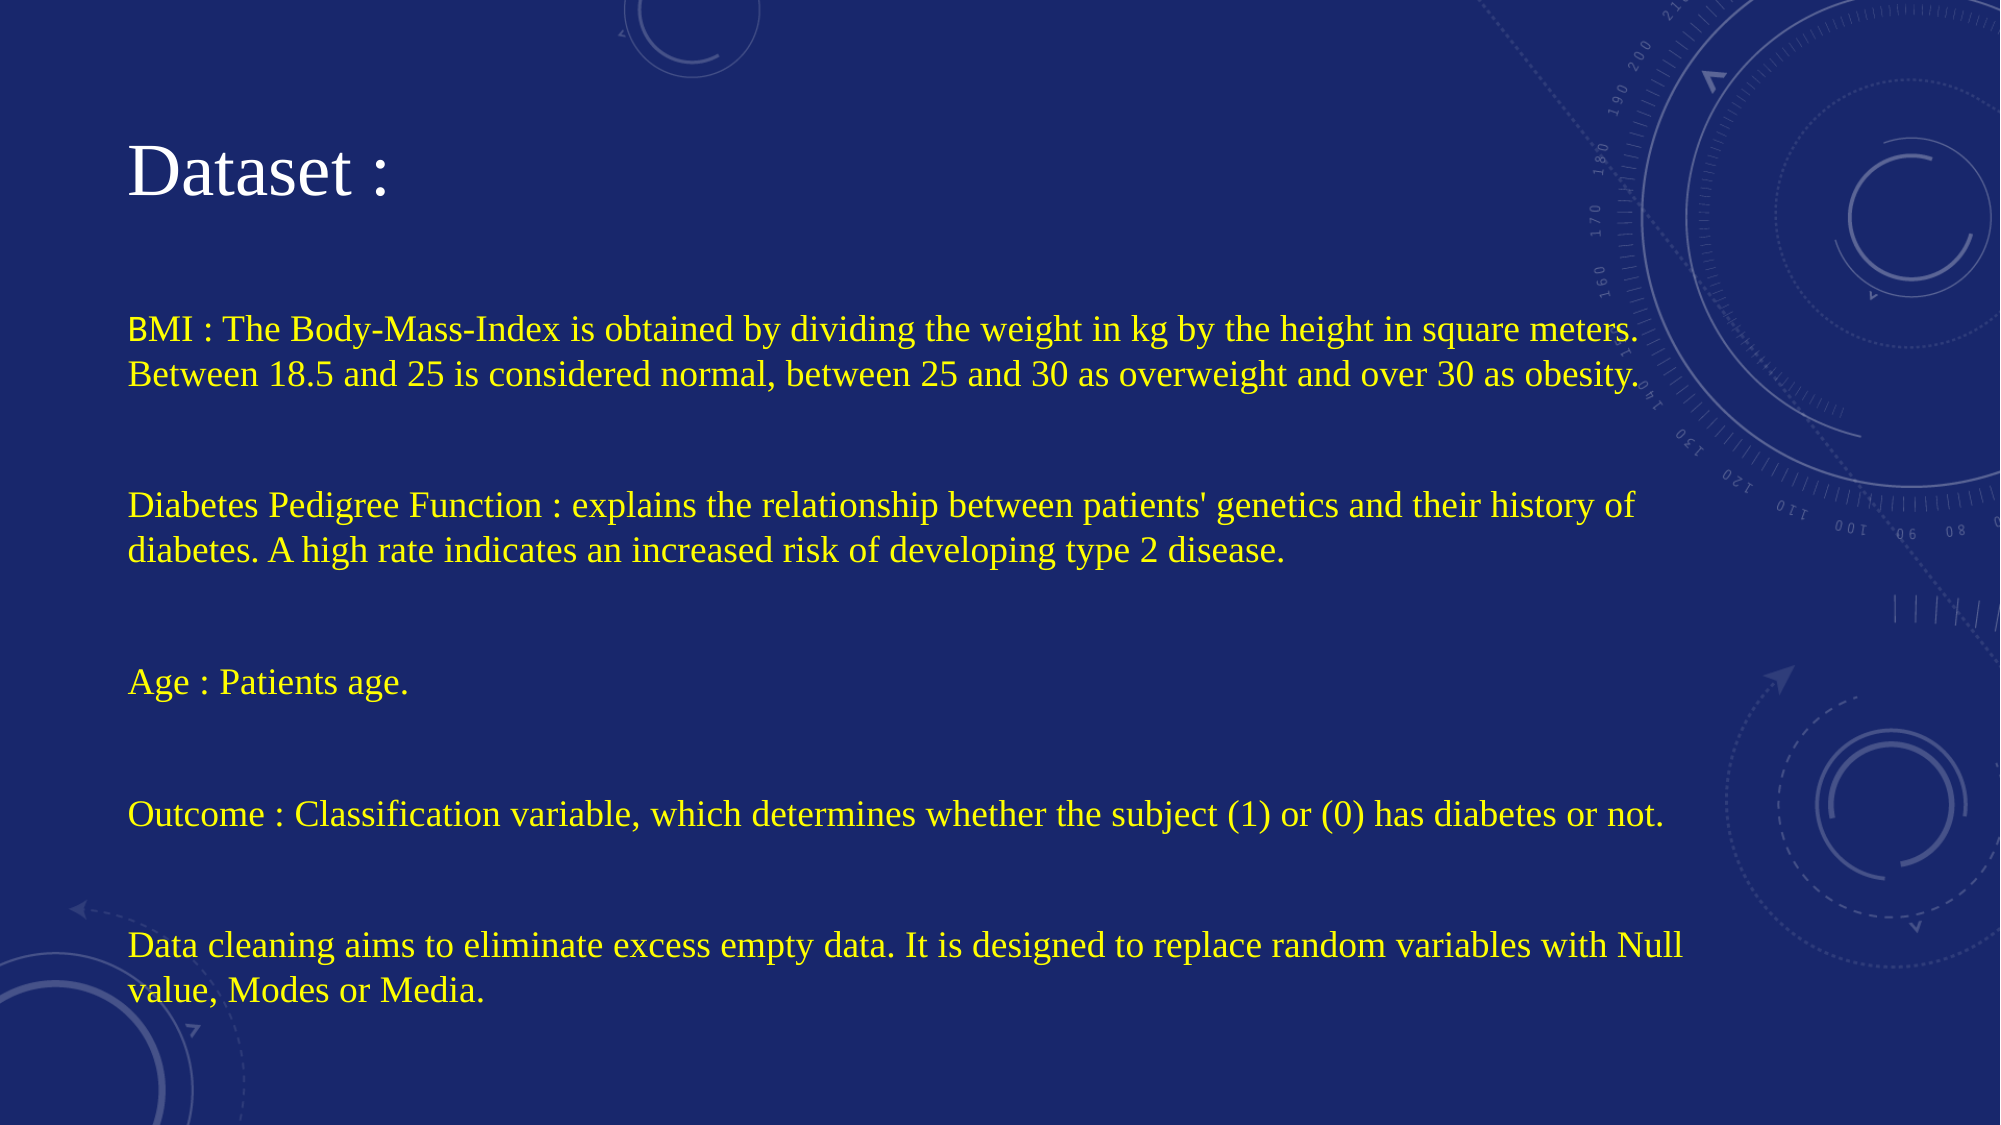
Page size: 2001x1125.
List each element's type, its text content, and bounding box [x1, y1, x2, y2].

picture [0, 0, 2000, 1125]
title Dataset : [112, 99, 1775, 230]
list BMI : The Body-Mass-Index is obtained by dividing the weight in kg by the height in square meters. Between 18.5 and 25 is considered normal, between 25 and 30 as overweight and over 30 as obesity. Diabetes Pedigree Function : explains the relationship between patients' genetics and their history of diabetes. A high rate indicates an increased risk of developing type 2 disease. Age : Patients age. Outcome : Classification variable, which determines whether the subject (1) or (0) has diabetes or not. Data cleaning aims to eliminate excess empty data. It is designed to replace random variables with Null value, Modes or Media. [112, 230, 1775, 1077]
